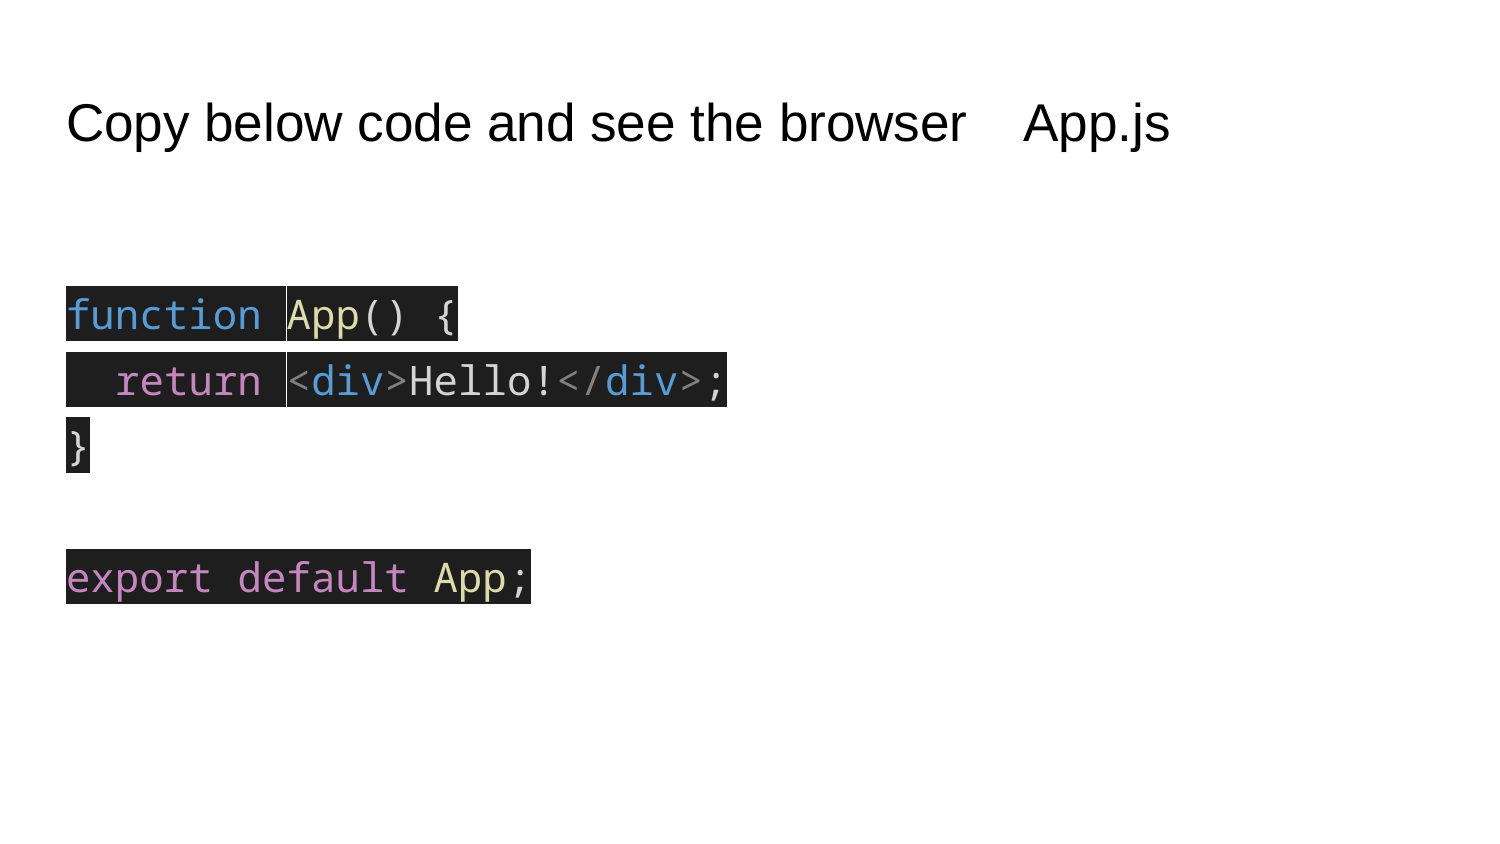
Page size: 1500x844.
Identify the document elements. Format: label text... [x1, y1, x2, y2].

title Copy below code and see the browser App.js [51, 72, 1449, 167]
list function App() { return <div>Hello!</div>; } export default App; [51, 189, 1449, 750]
